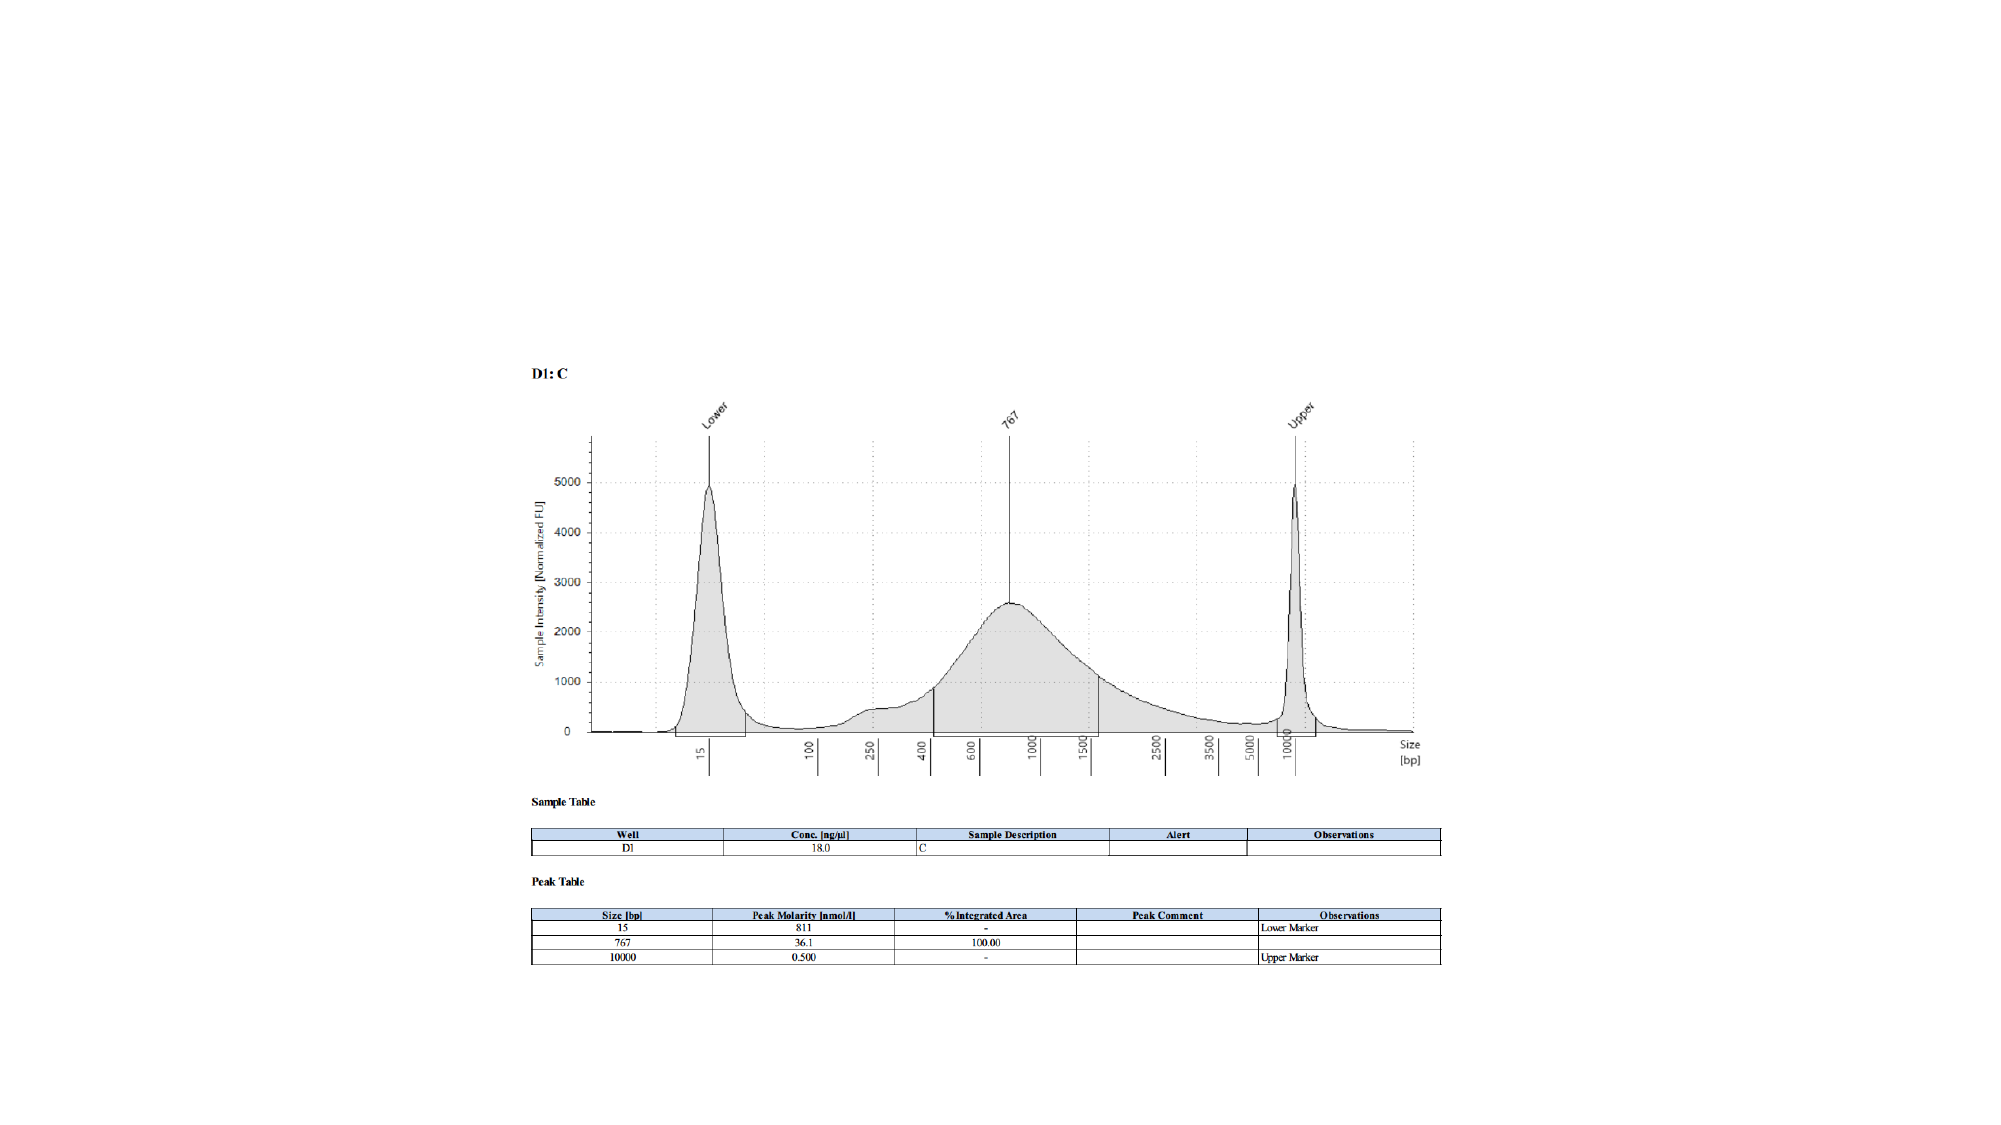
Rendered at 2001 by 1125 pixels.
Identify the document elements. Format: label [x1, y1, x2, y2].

list [493, 299, 1507, 1014]
